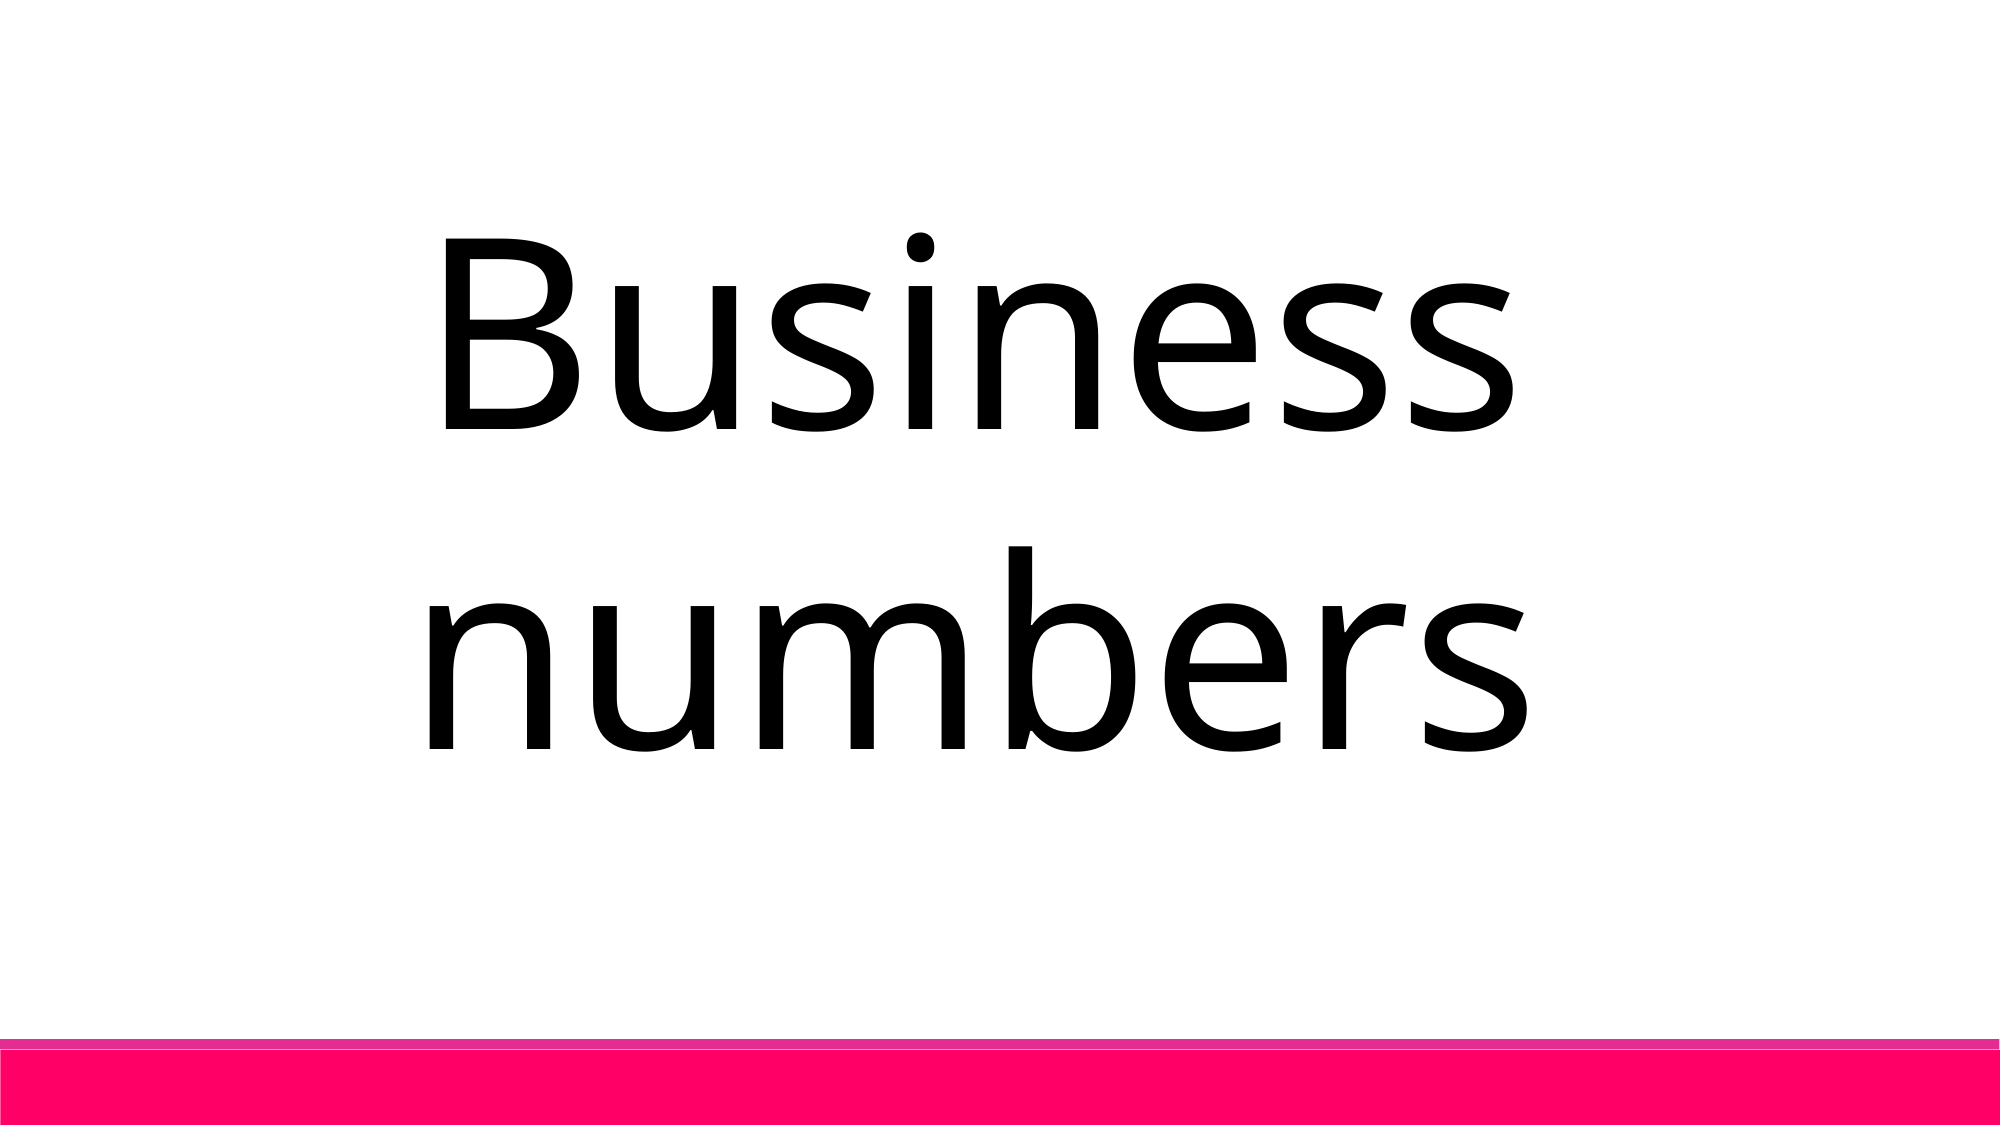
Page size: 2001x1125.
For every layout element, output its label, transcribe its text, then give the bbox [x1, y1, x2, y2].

text_box Business numbers [115, 154, 1832, 810]
